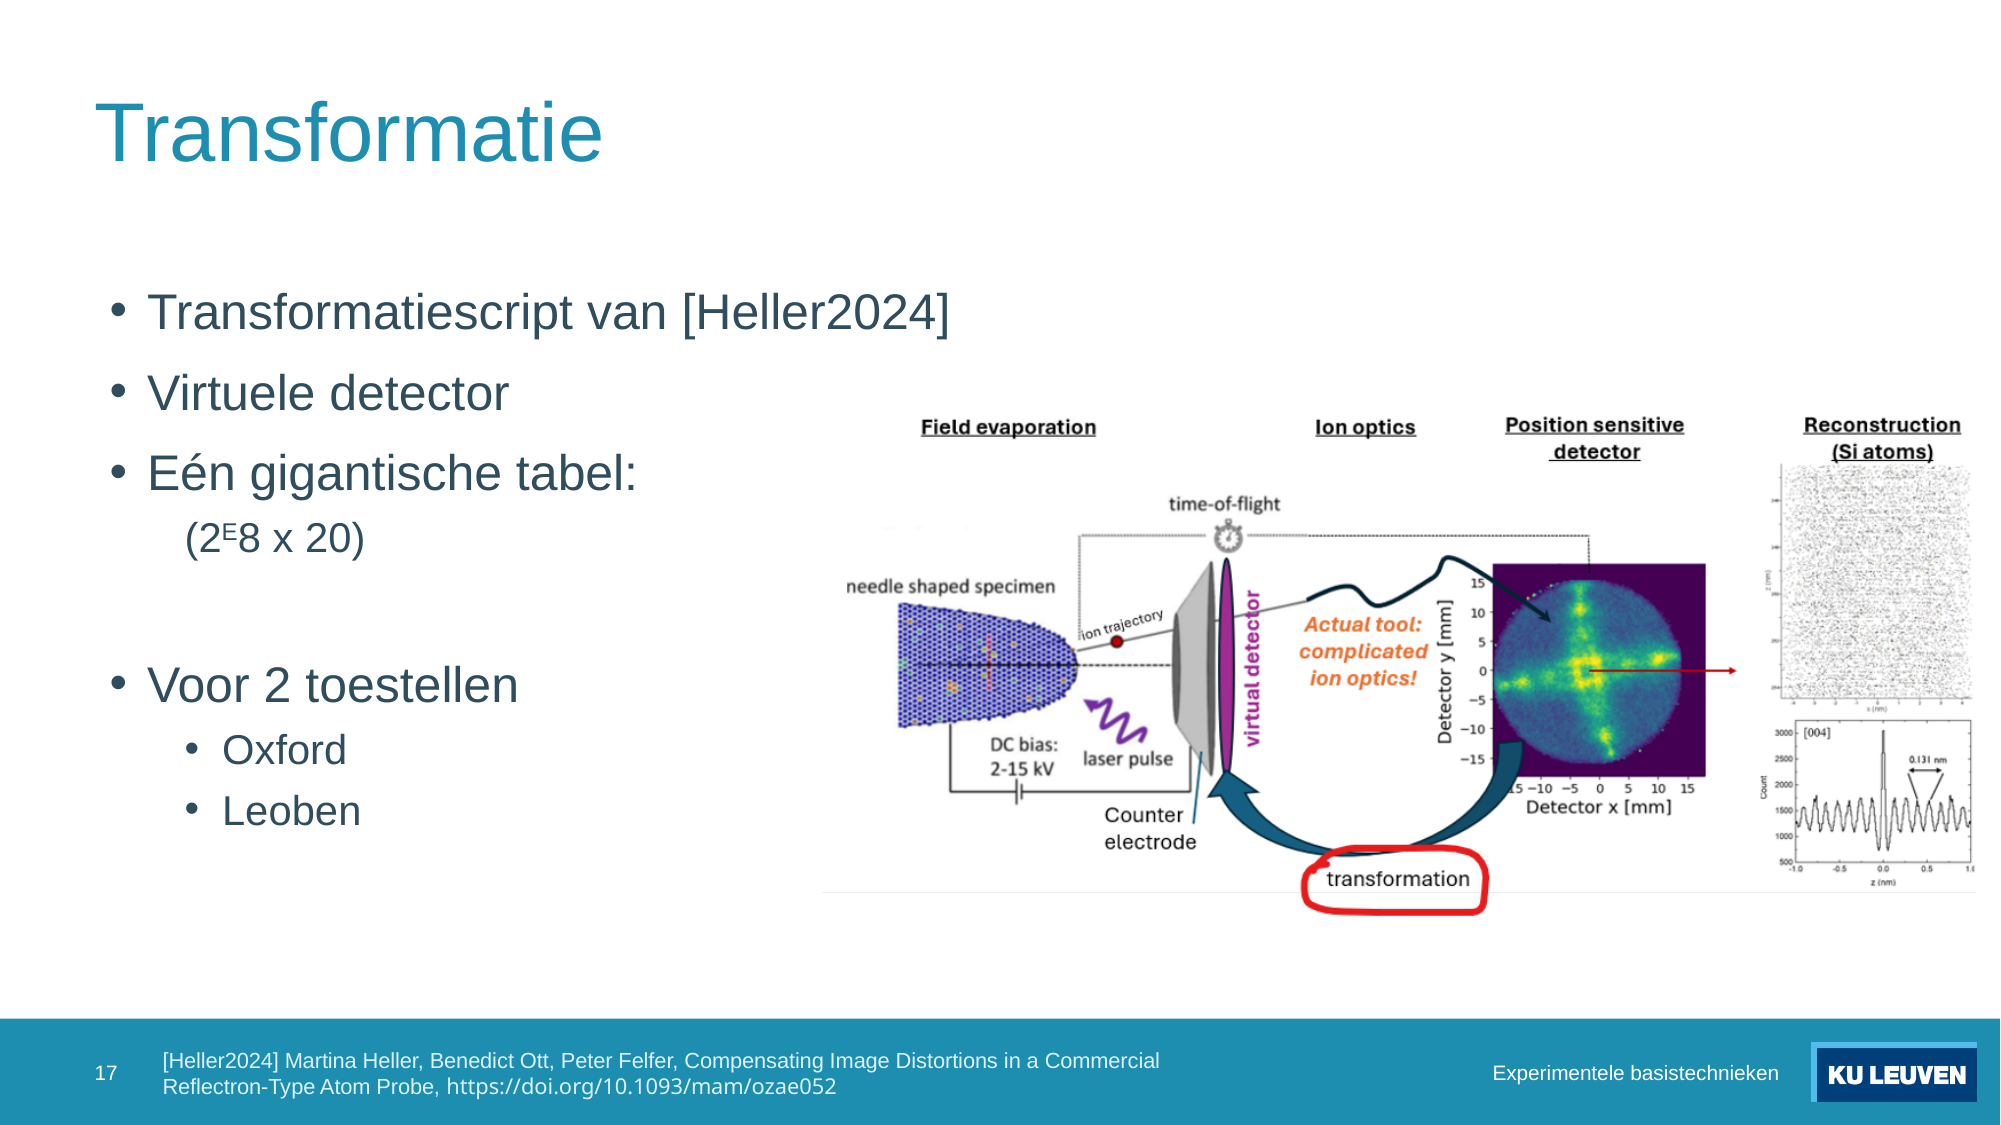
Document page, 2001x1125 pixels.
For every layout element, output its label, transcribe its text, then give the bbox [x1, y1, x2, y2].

picture [1811, 1042, 1977, 1102]
picture [822, 403, 1977, 917]
slide_number 17 [94, 1018, 201, 1125]
text_box [Heller2024] Martina Heller, Benedict Ott, Peter Felfer, Compensating Image Distortions in a Commercial Reflectron-Type Atom Probe, https://doi.org/10.1093/mam/ozae052 [147, 1039, 1237, 1125]
list Transformatiescript van [Heller2024] Virtuele detector Eén gigantische tabel: (2E8 x 20) Voor 2 toestellen Oxford Leoben [94, 271, 1906, 1004]
footer Experimentele basistechnieken [989, 1018, 1809, 1125]
title Transformatie [94, 33, 1906, 223]
